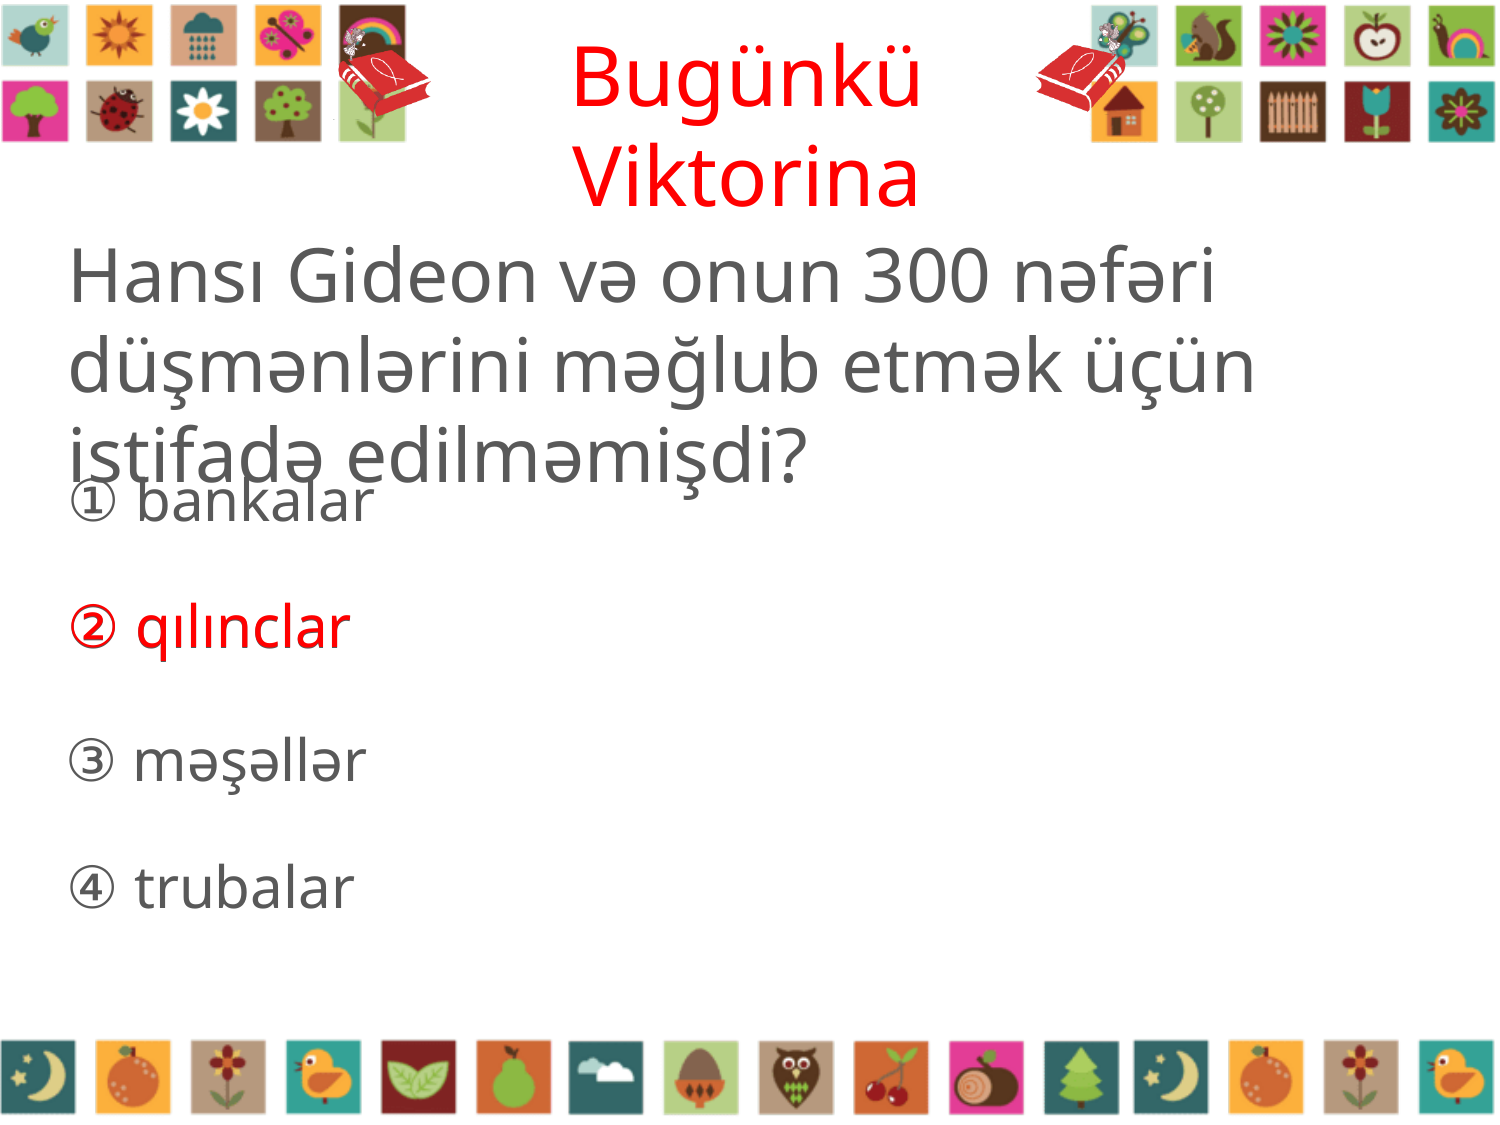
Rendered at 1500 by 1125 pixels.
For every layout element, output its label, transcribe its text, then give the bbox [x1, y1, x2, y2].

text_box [0, 1028, 1500, 1118]
text_box ② qılınclar [53, 581, 1483, 667]
text_box ① bankalar [53, 456, 1436, 541]
text_box Bugünkü Viktorina [414, 16, 1080, 219]
picture [0, 3, 463, 150]
text_box Hansı Gideon və onun 300 nəfəri düşmənlərini məğlub etmək üçün istifadə edilməmişdi? [53, 219, 1436, 456]
text_box ③ məşəllər [50, 716, 1480, 801]
picture [1003, 3, 1500, 150]
text_box ④ trubalar [51, 842, 1482, 928]
